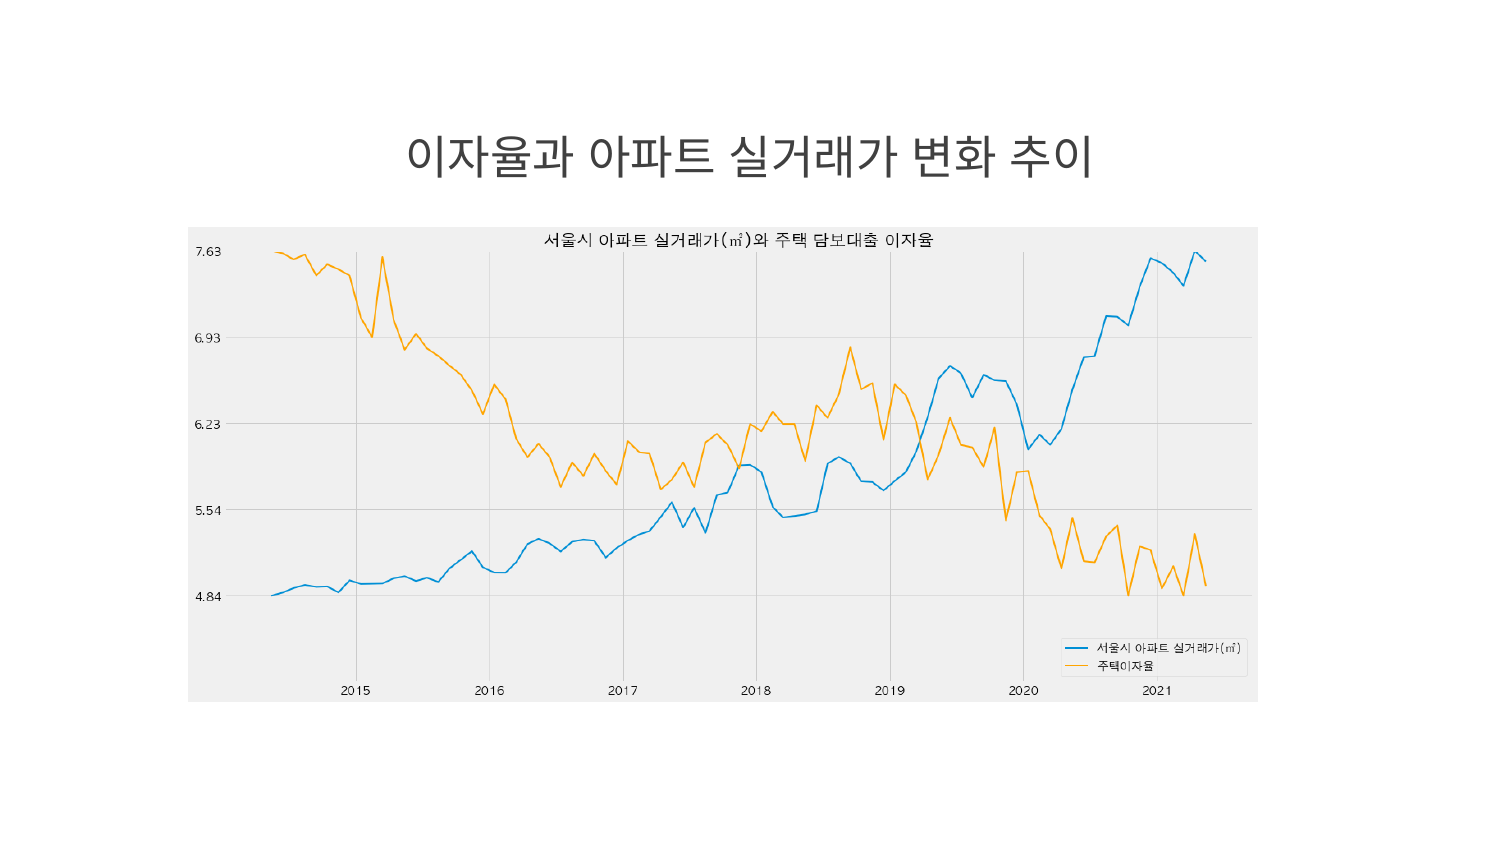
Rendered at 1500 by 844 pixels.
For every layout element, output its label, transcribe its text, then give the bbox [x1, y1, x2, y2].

picture [188, 227, 1258, 703]
list 이자율과 아파트 실거래가 변화 추이 [187, 120, 1313, 192]
